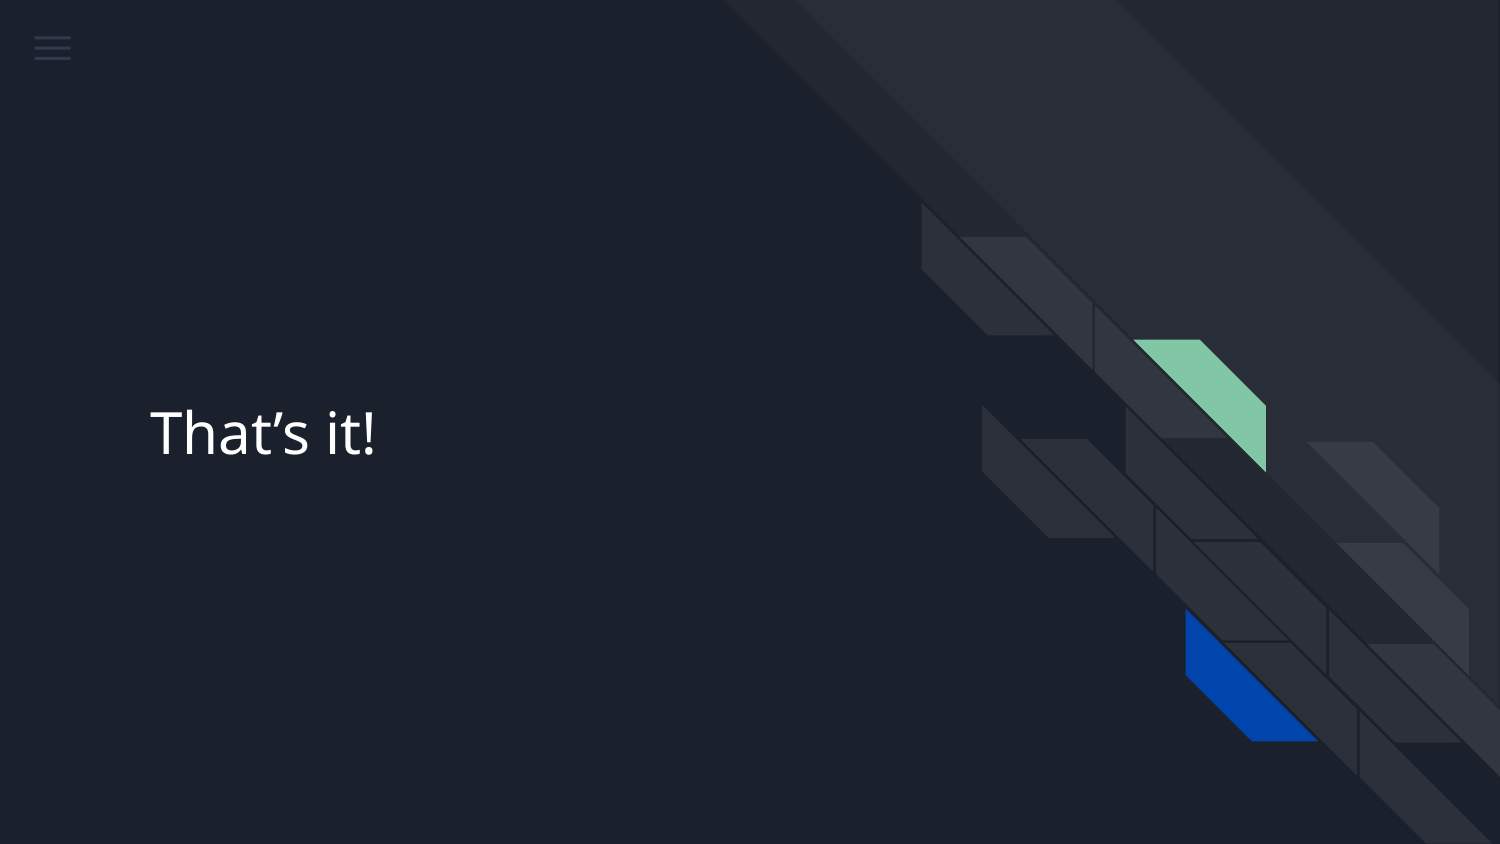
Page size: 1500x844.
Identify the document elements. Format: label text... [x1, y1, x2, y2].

title That’s it! [135, 336, 888, 526]
